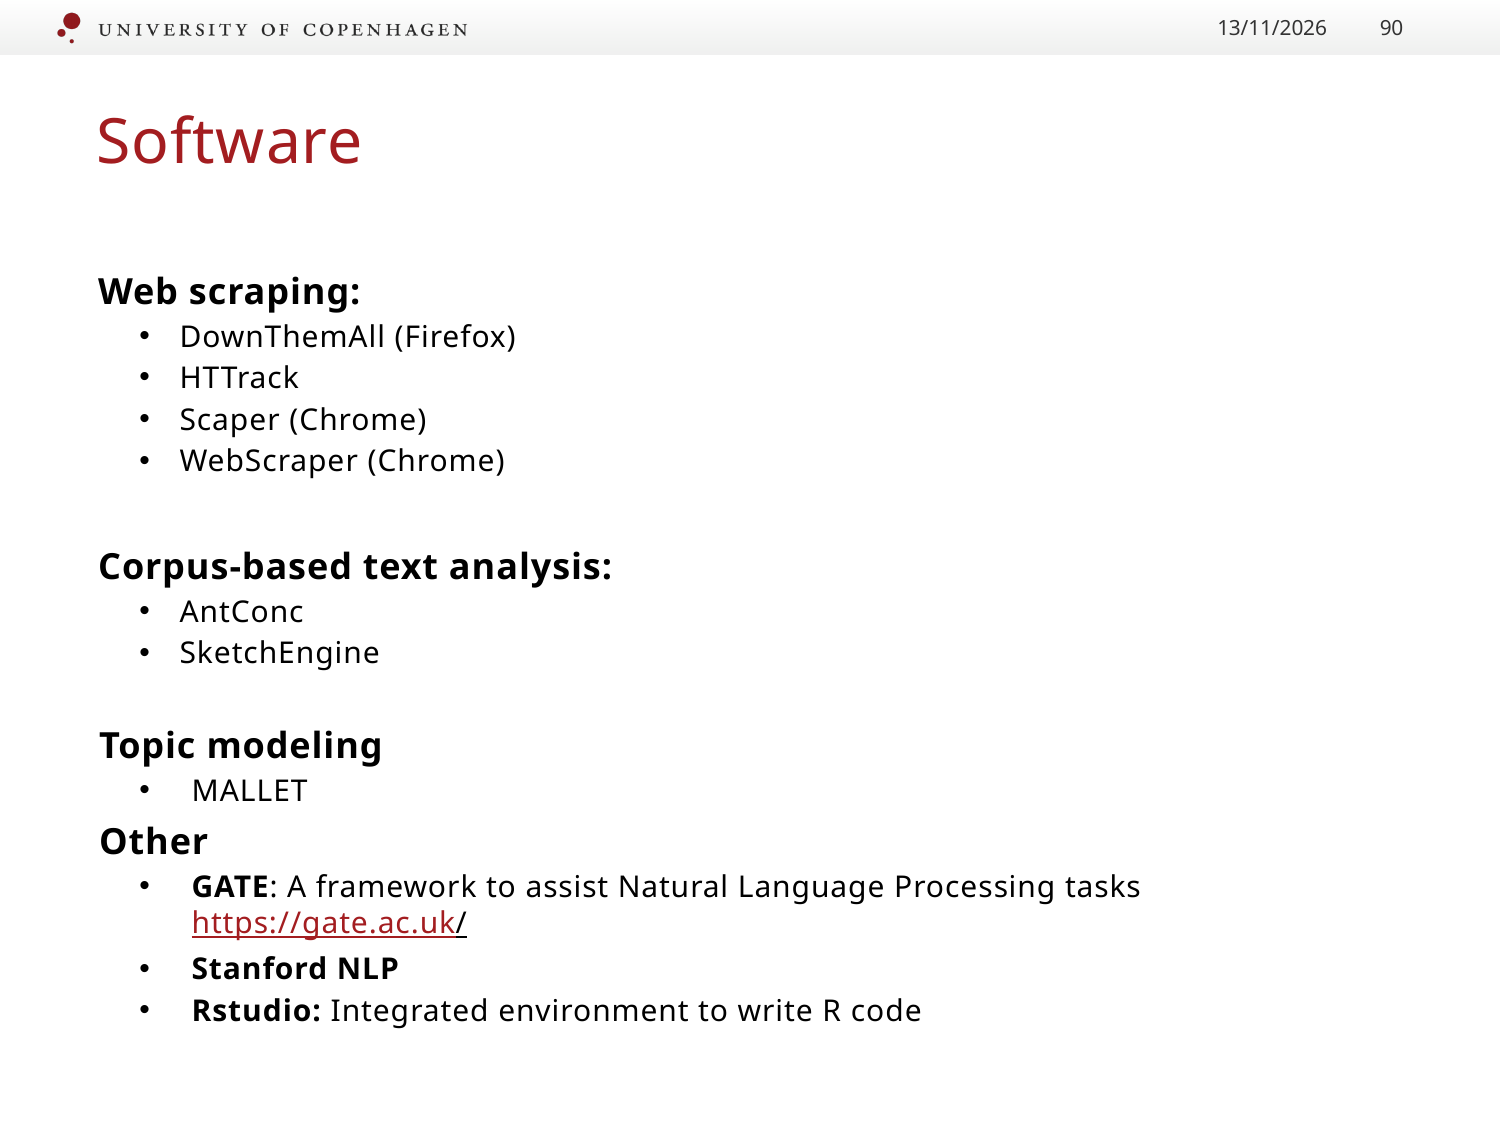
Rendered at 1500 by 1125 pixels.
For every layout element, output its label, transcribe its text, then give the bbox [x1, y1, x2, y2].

title Software [96, 101, 1404, 244]
list Web scraping: DownThemAll (Firefox) HTTrack Scaper (Chrome) WebScraper (Chrome) Corpus-based text analysis: AntConc SketchEngine Topic modeling MALLET Other GATE: A framework to assist Natural Language Processing tasks https://gate.ac.uk/ Stanford NLP Rstudio: Integrated environment to write R code [98, 268, 1405, 1034]
picture [92, 15, 475, 42]
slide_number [1193, 14, 1327, 43]
slide_number 90 [1341, 14, 1404, 43]
